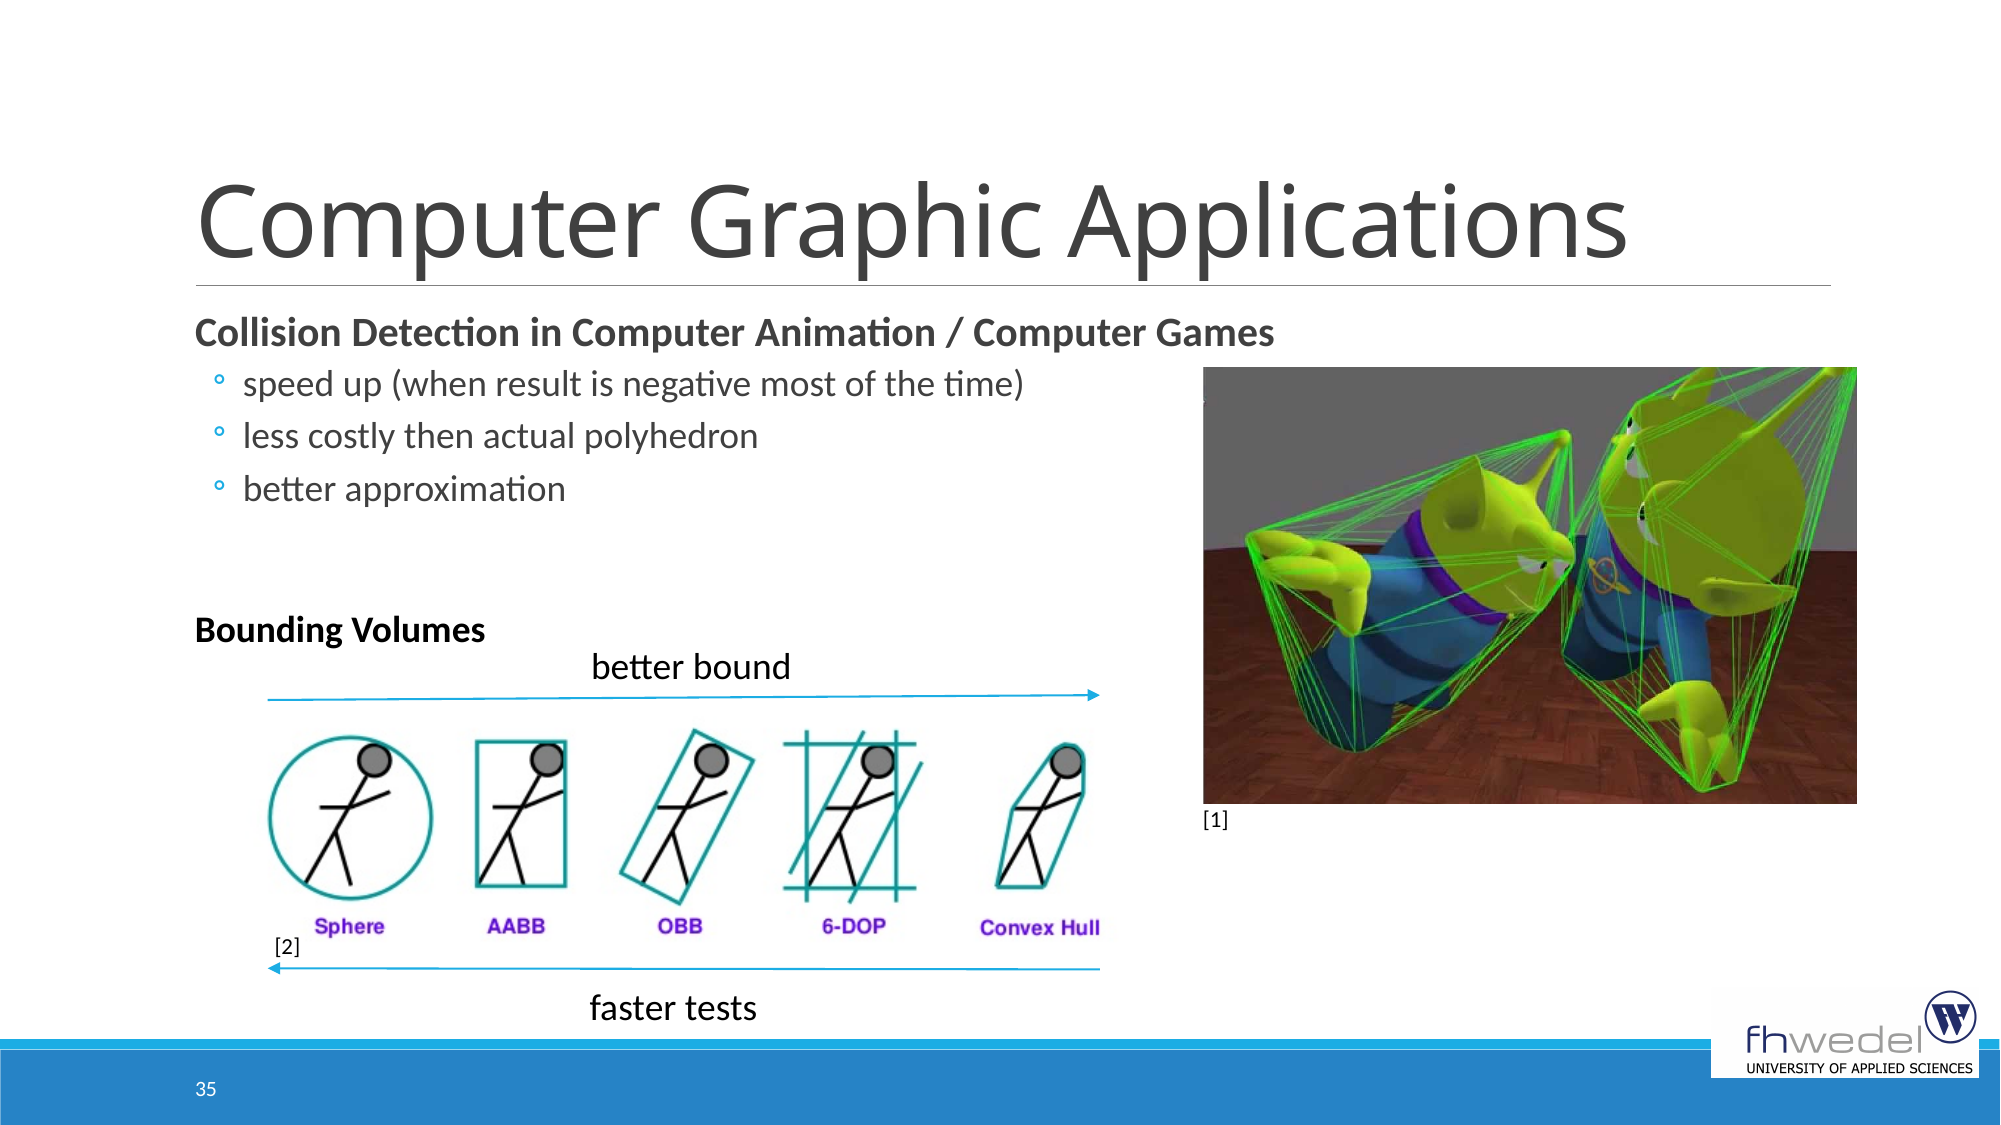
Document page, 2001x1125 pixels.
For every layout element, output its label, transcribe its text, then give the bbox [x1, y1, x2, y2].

text_box Bounding Volumes [180, 597, 502, 658]
picture [1711, 987, 1979, 1078]
text_box better bound [576, 634, 807, 691]
list Collision Detection in Computer Animation / Computer Games speed up (when result is negative most of the time) less costly then actual polyhedron better approximation [180, 302, 1830, 963]
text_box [267, 694, 1101, 701]
text_box [2] [259, 962, 316, 967]
text_box [1] [1188, 797, 1244, 840]
picture [221, 714, 1162, 954]
title Computer Graphic Applications [180, 47, 1830, 285]
text_box faster tests [574, 978, 773, 1036]
picture [1202, 366, 1858, 805]
slide_number 35 [180, 1057, 396, 1118]
